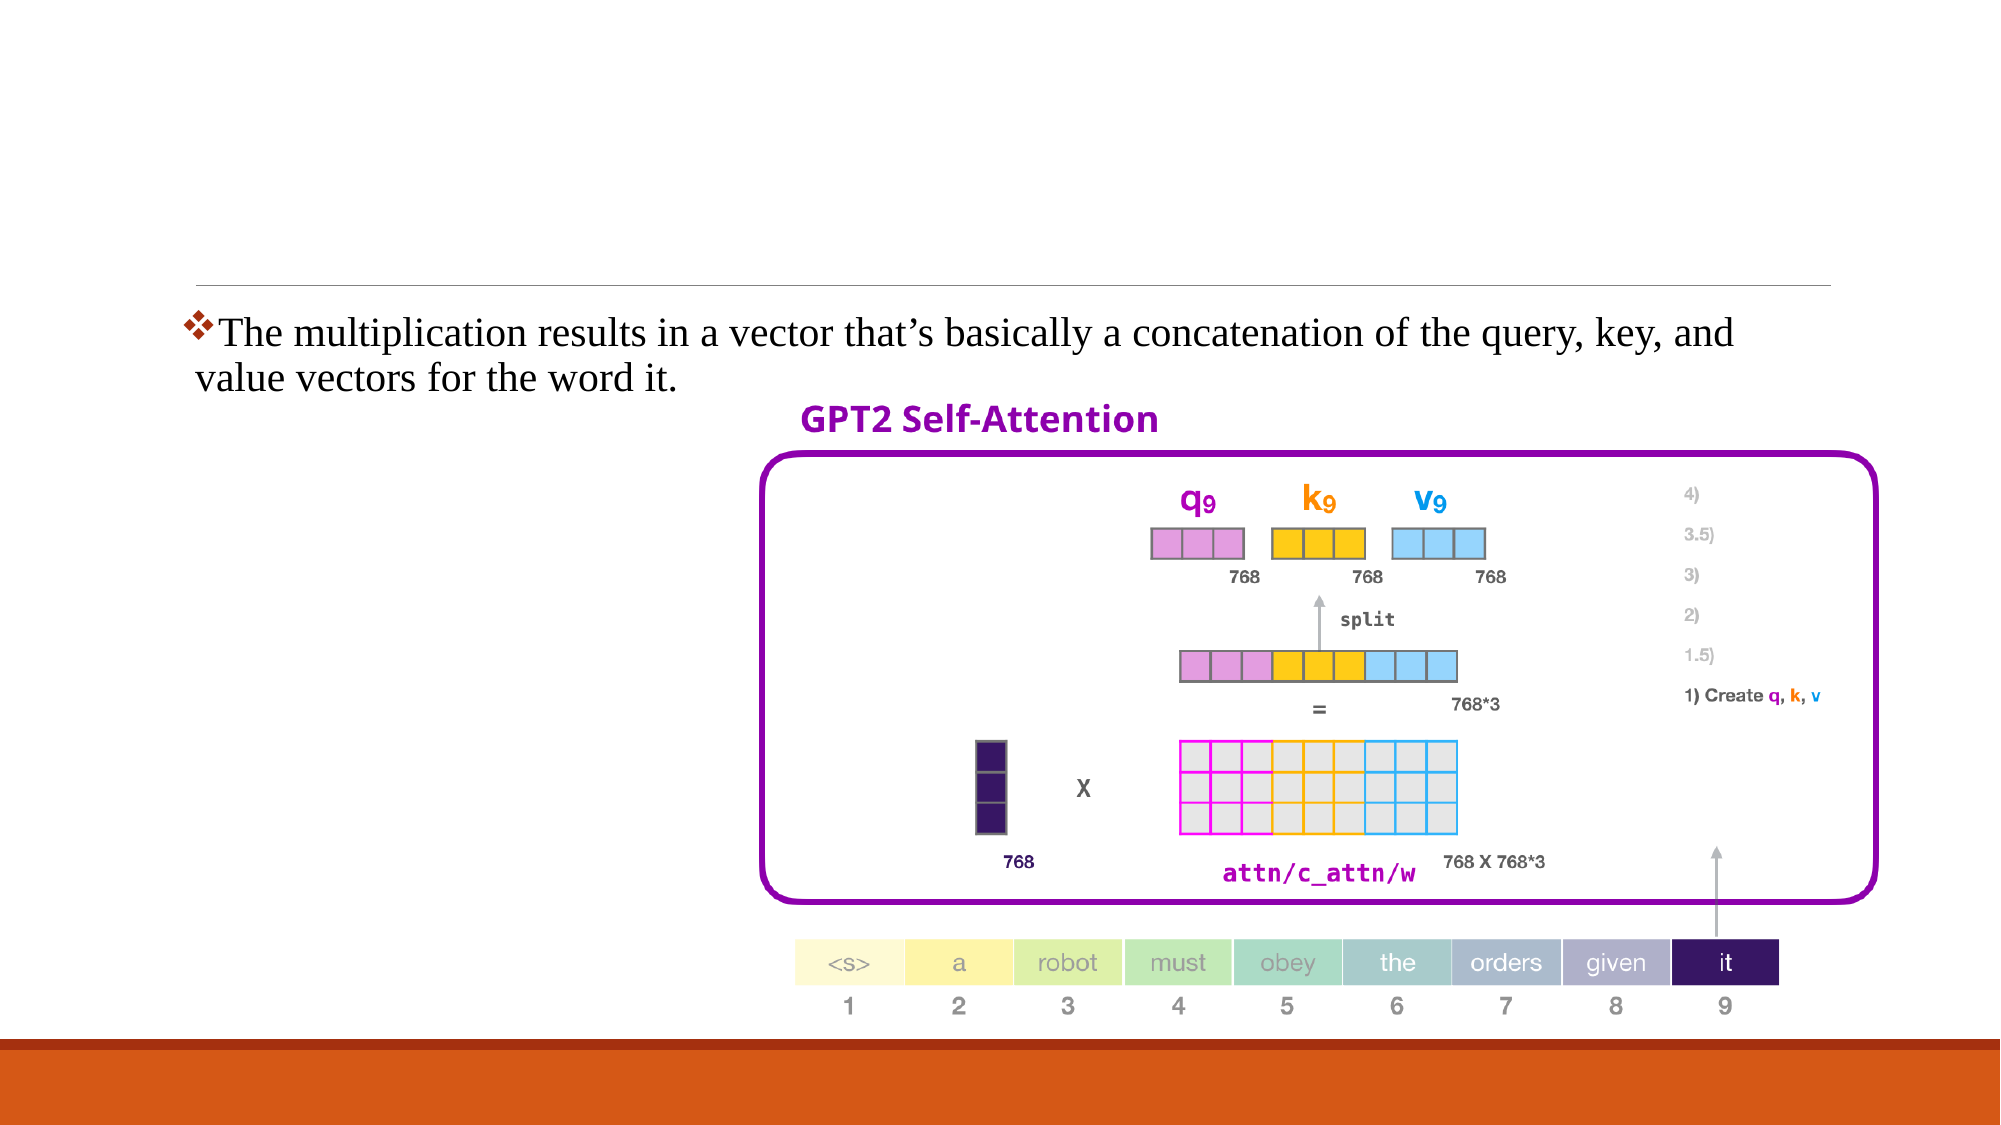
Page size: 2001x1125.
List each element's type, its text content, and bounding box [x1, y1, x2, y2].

picture [736, 379, 1920, 1019]
list The multiplication results in a vector that’s basically a concatenation of the query, key, and value vectors for the word it. [180, 302, 1830, 963]
